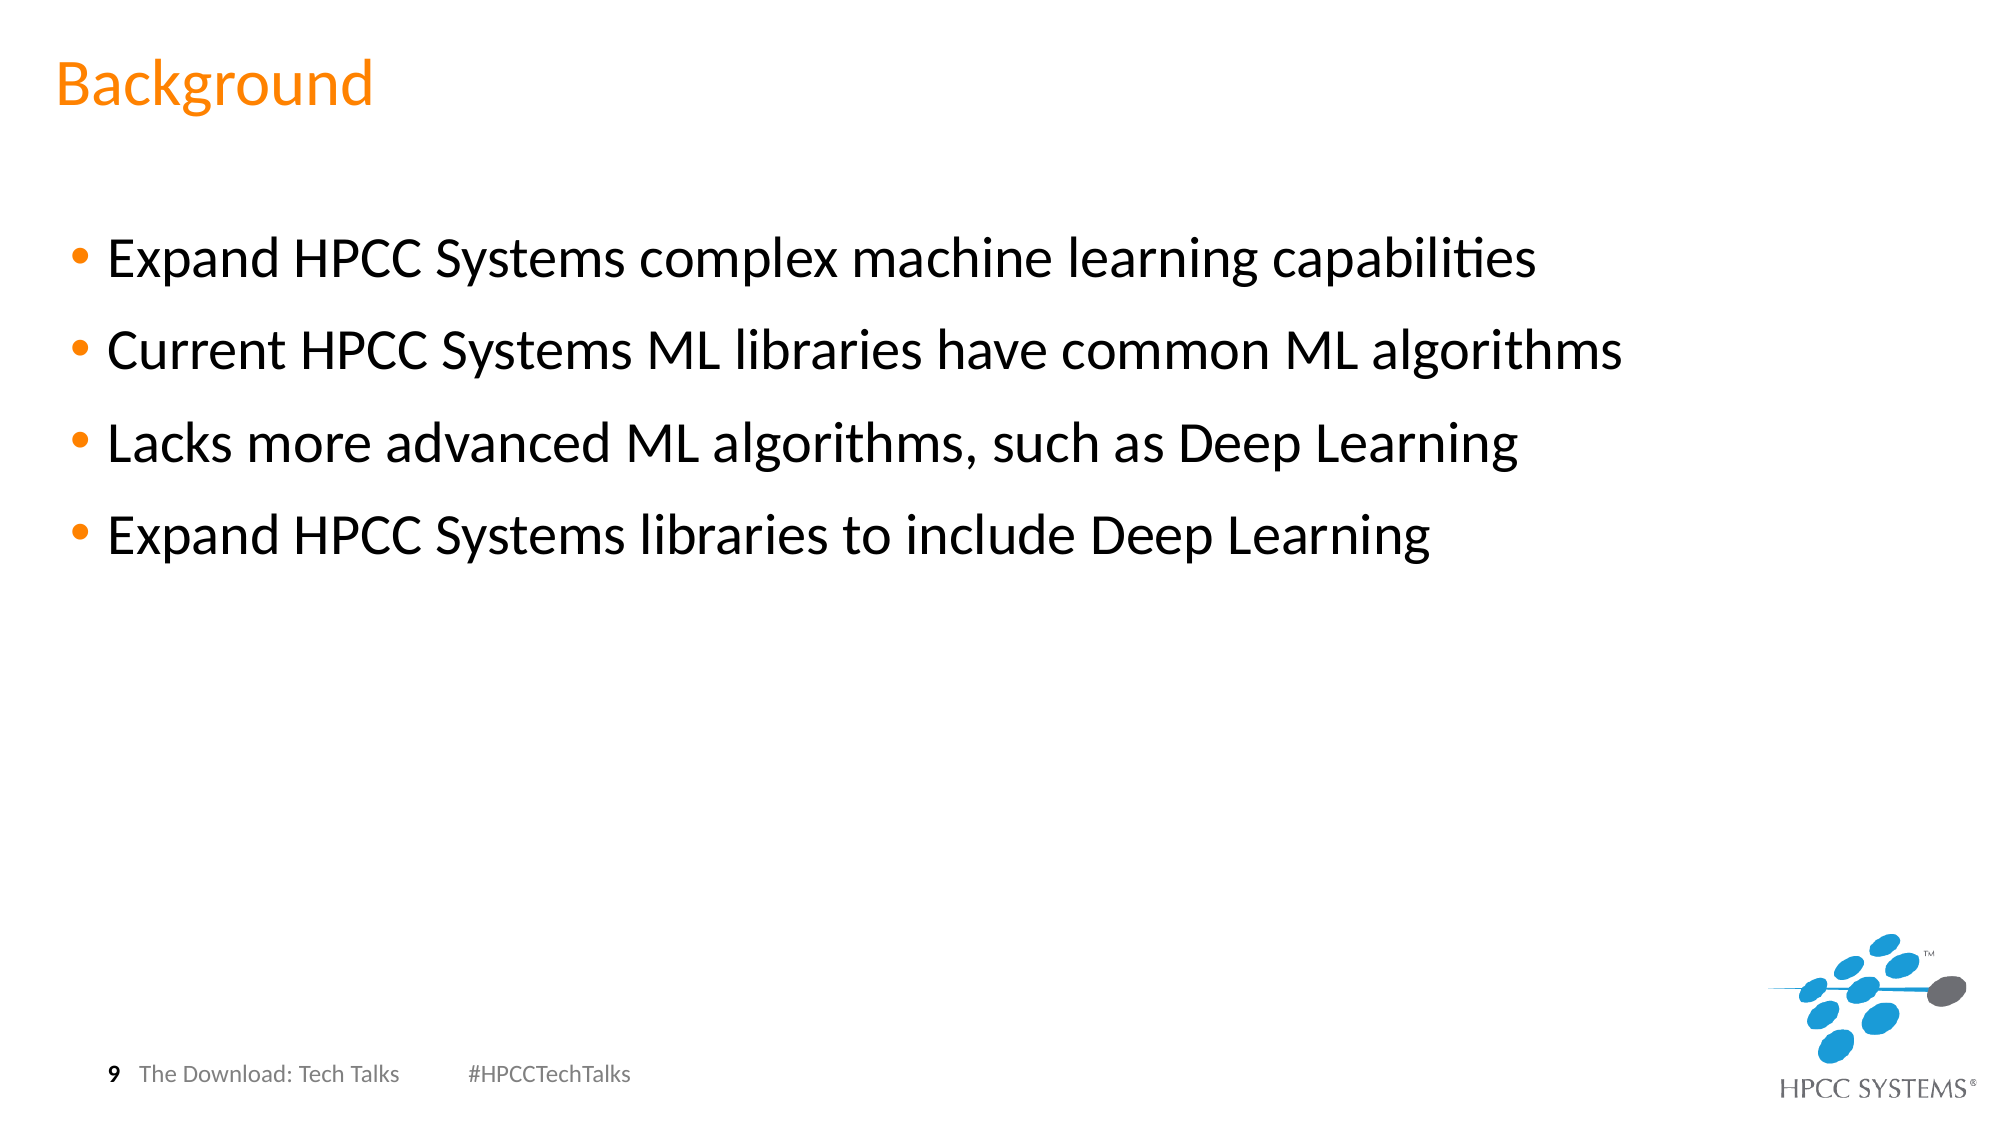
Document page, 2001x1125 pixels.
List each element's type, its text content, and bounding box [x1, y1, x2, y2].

footer The Download: Tech Talks #HPCCTechTalks [139, 1042, 884, 1103]
title Background [55, 48, 1944, 192]
picture [1768, 934, 1977, 1098]
slide_number 9 [55, 1042, 121, 1103]
list Expand HPCC Systems complex machine learning capabilities Current HPCC Systems ML libraries have common ML algorithms Lacks more advanced ML algorithms, such as Deep Learning Expand HPCC Systems libraries to include Deep Learning [55, 219, 1946, 1013]
